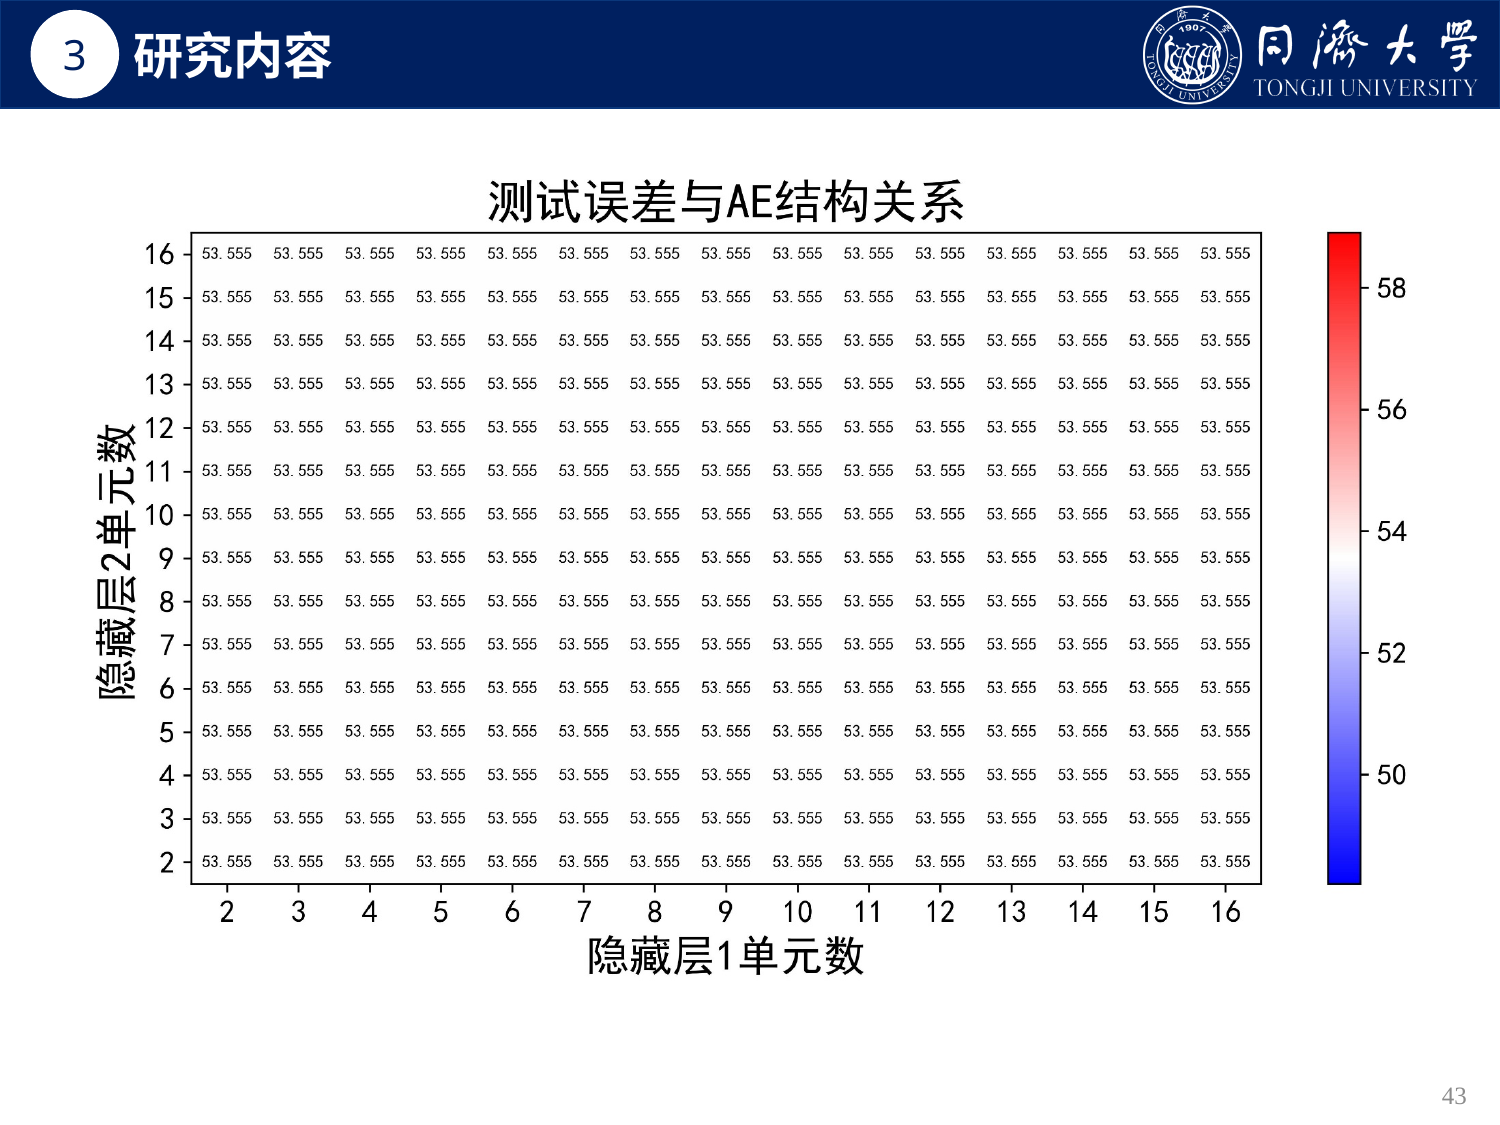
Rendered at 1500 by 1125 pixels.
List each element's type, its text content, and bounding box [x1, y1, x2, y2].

text_box [0, 0, 1130, 109]
text_box 43 [1031, 1065, 1482, 1125]
picture [1130, 0, 1500, 149]
text_box 3 [29, 8, 119, 100]
picture [76, 162, 1424, 993]
text_box 研究内容 [119, 16, 557, 92]
